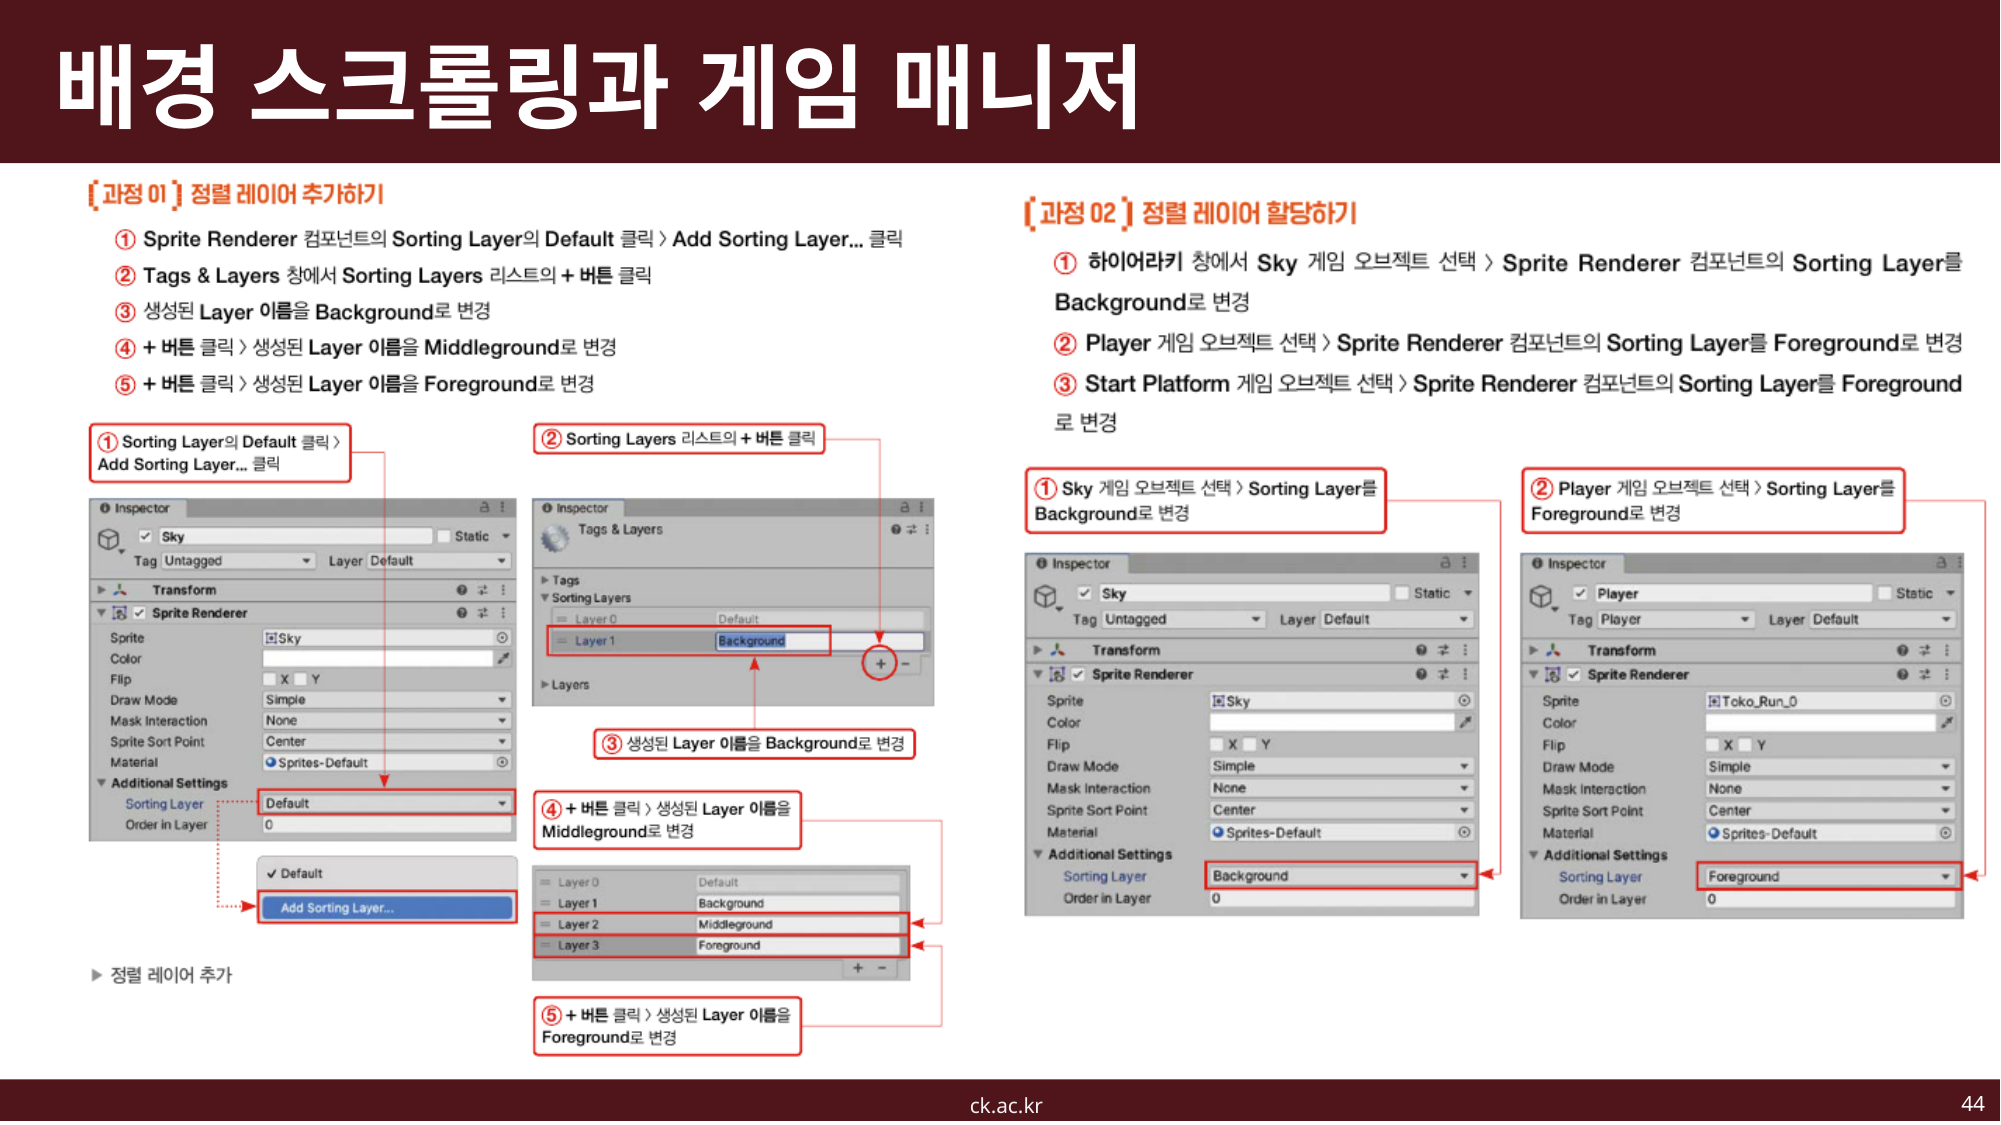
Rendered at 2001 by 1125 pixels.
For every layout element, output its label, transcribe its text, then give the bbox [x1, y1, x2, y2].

title 배경 스크롤링과 게임 매니저 [39, 34, 1289, 149]
picture [1006, 190, 1991, 935]
slide_number 44 [1911, 1083, 2000, 1125]
footer ck.ac.kr [949, 1084, 1064, 1125]
picture [81, 169, 950, 1064]
